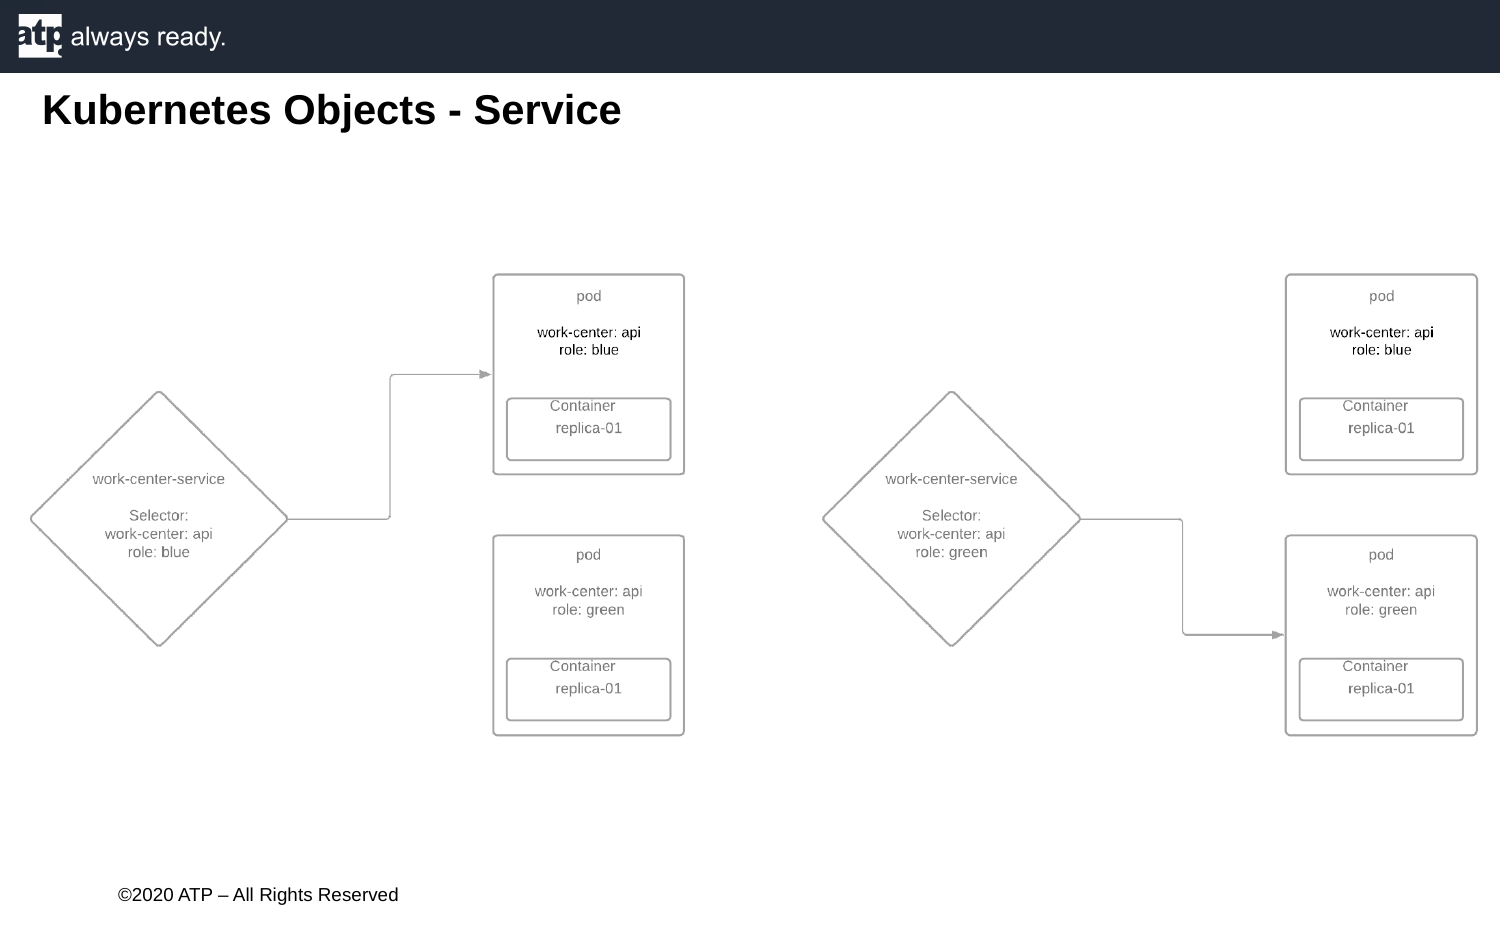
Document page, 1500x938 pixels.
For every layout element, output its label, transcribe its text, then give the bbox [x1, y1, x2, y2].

picture [0, 252, 1500, 758]
text_box Kubernetes Objects - Service [26, 75, 1473, 141]
slide_number ©2020 ATP – All Rights Reserved [103, 868, 441, 919]
picture [10, 5, 232, 67]
